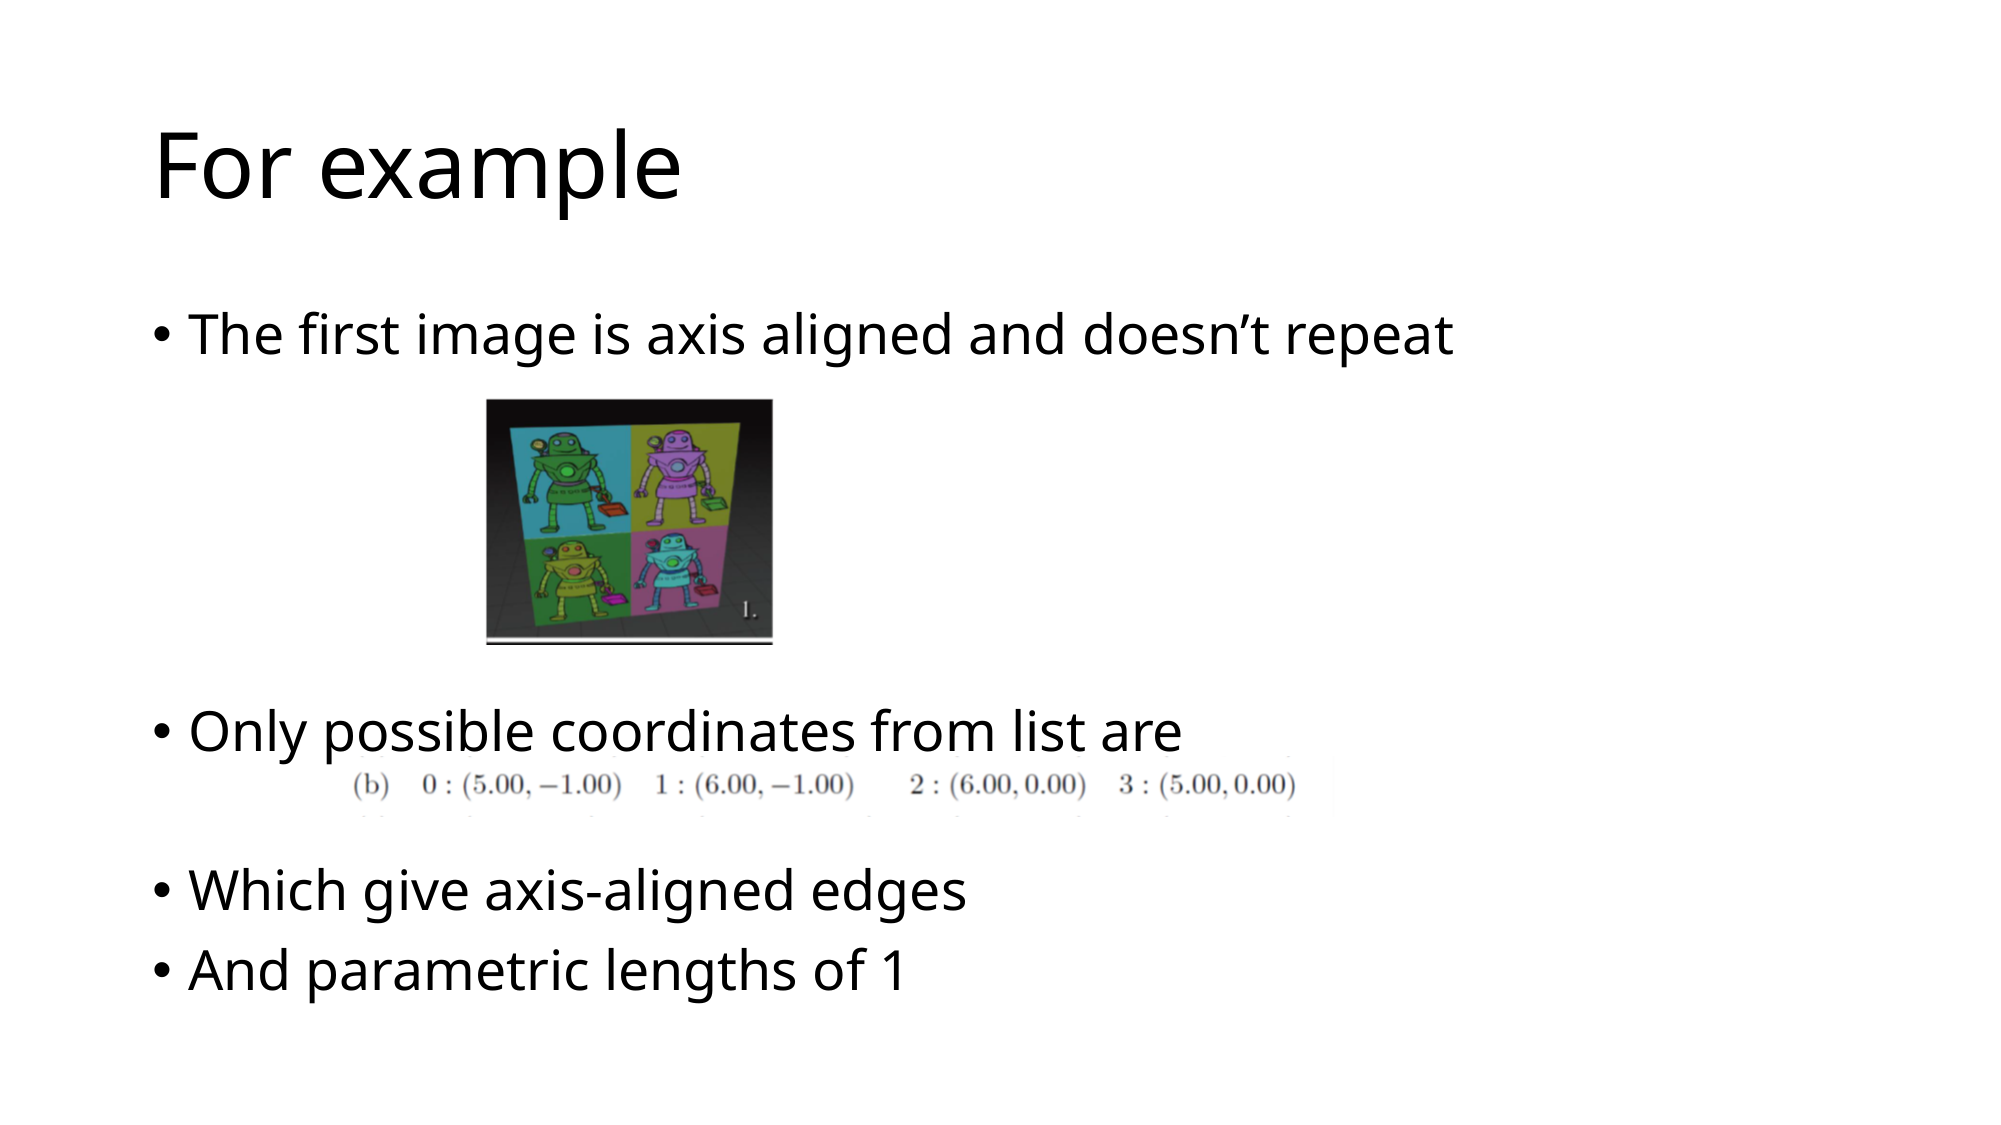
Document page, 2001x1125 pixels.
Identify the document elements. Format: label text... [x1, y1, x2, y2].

picture [476, 393, 774, 645]
list The first image is axis aligned and doesn’t repeat Only possible coordinates from list are Which give axis-aligned edges And parametric lengths of 1 [137, 299, 1863, 1014]
title For example [137, 59, 1863, 278]
picture [338, 756, 1335, 817]
